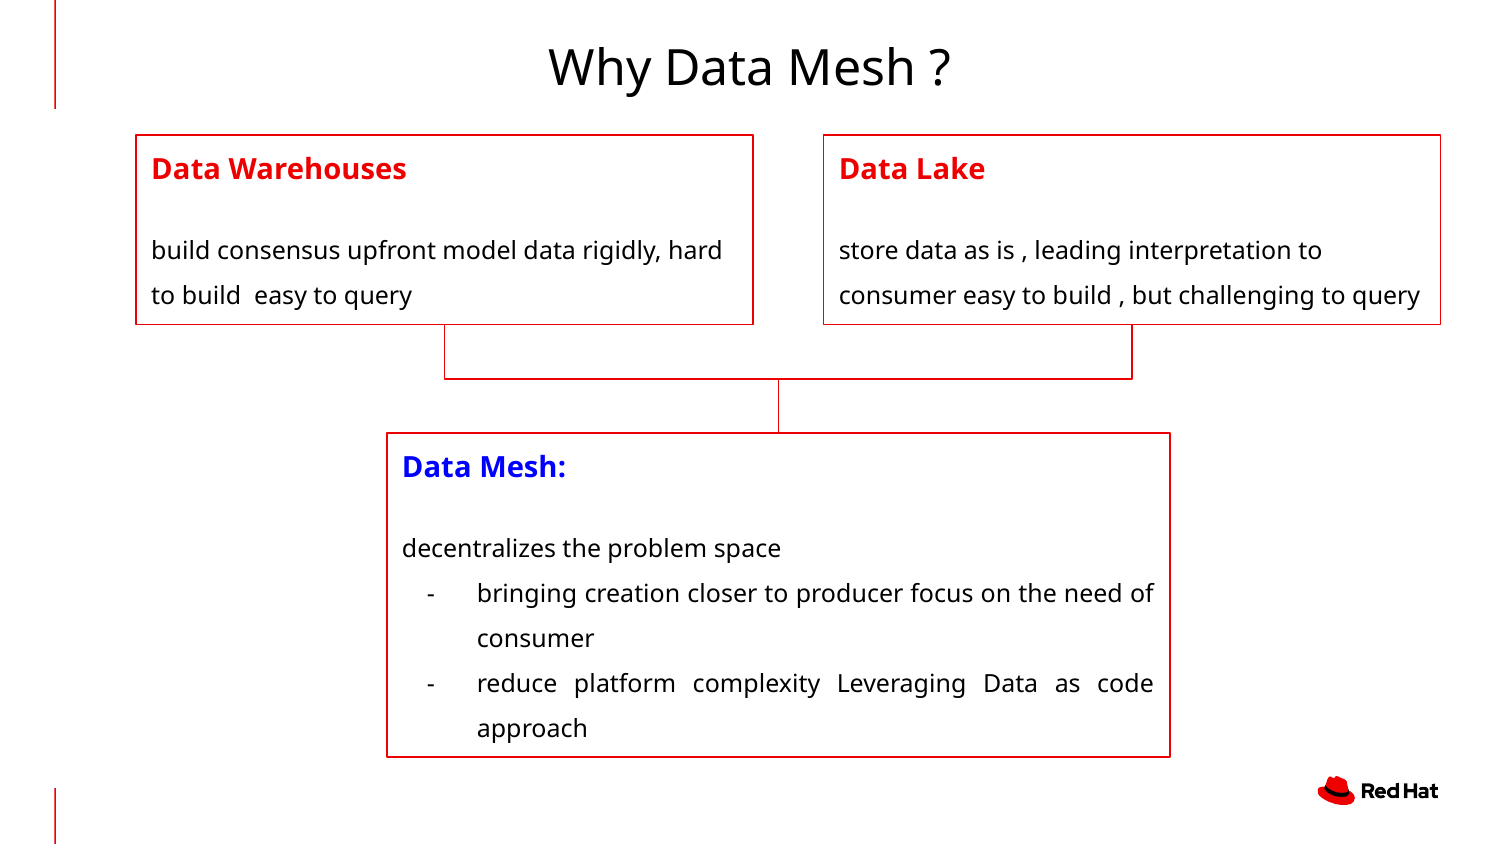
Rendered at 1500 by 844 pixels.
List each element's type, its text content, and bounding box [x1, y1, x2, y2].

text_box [894, 195, 1017, 550]
text_box Data Mesh: decentralizes the problem space bringing creation closer to producer focus on the need of consumer reduce platform complexity Leveraging Data as code approach [386, 432, 1171, 758]
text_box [550, 205, 673, 540]
title Why Data Mesh ? [0, 35, 1500, 104]
picture [1317, 776, 1438, 805]
text_box Data Warehouses build consensus upfront model data rigidly, hard to build easy to query [136, 135, 754, 325]
text_box Data Lake store data as is , leading interpretation to consumer easy to build , but challenging to query [823, 135, 1441, 325]
